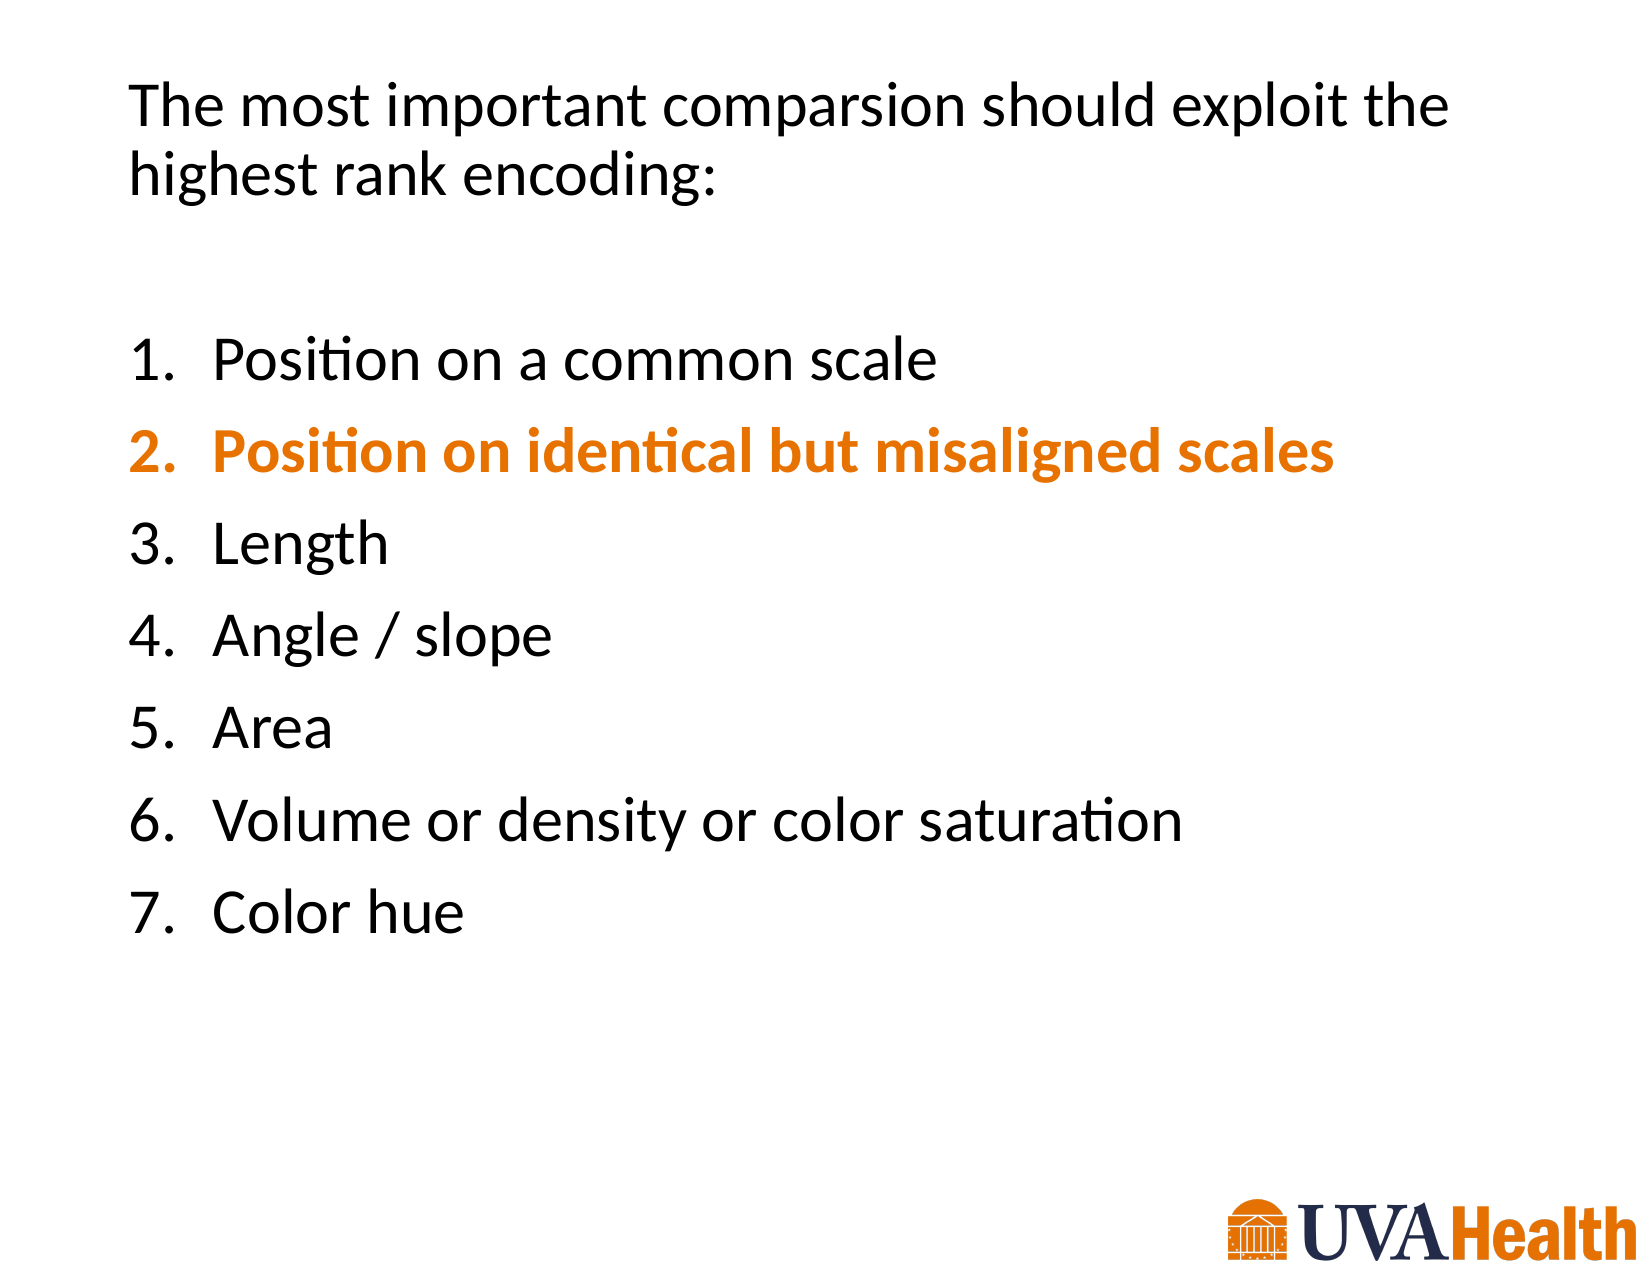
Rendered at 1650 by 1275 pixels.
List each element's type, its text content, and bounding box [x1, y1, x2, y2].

list The most important comparsion should exploit the highest rank encoding: Position on a common scale Position on identical but misaligned scales Length Angle / slope Area Volume or density or color saturation Color hue [113, 63, 1537, 1149]
picture [1228, 1199, 1636, 1261]
